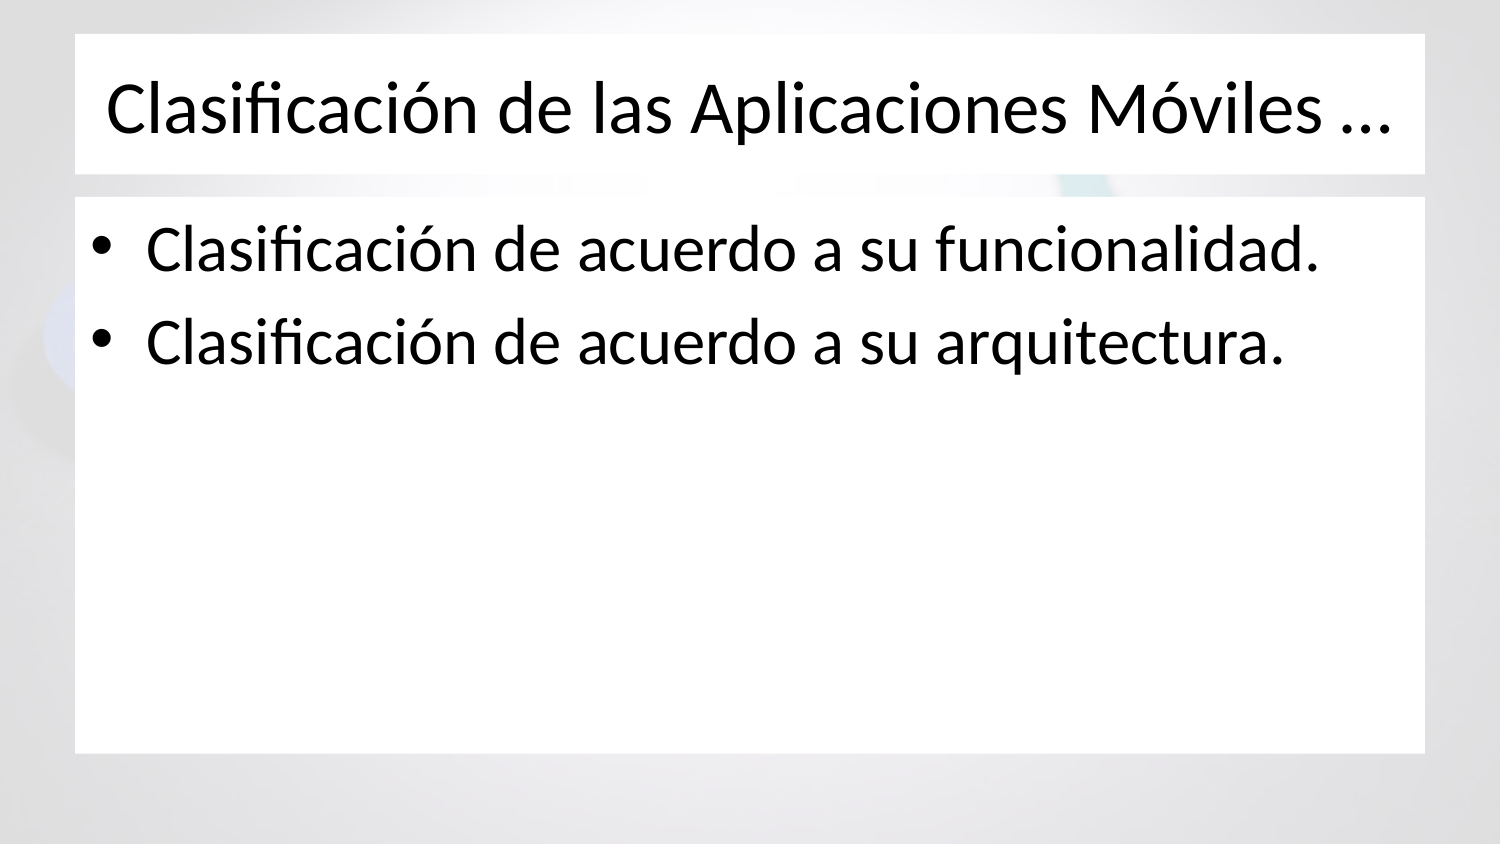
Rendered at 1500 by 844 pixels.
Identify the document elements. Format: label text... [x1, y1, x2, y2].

title Clasificación de las Aplicaciones Móviles … [75, 33, 1425, 175]
list Clasificación de acuerdo a su funcionalidad. Clasificación de acuerdo a su arquitectura. [75, 196, 1425, 754]
